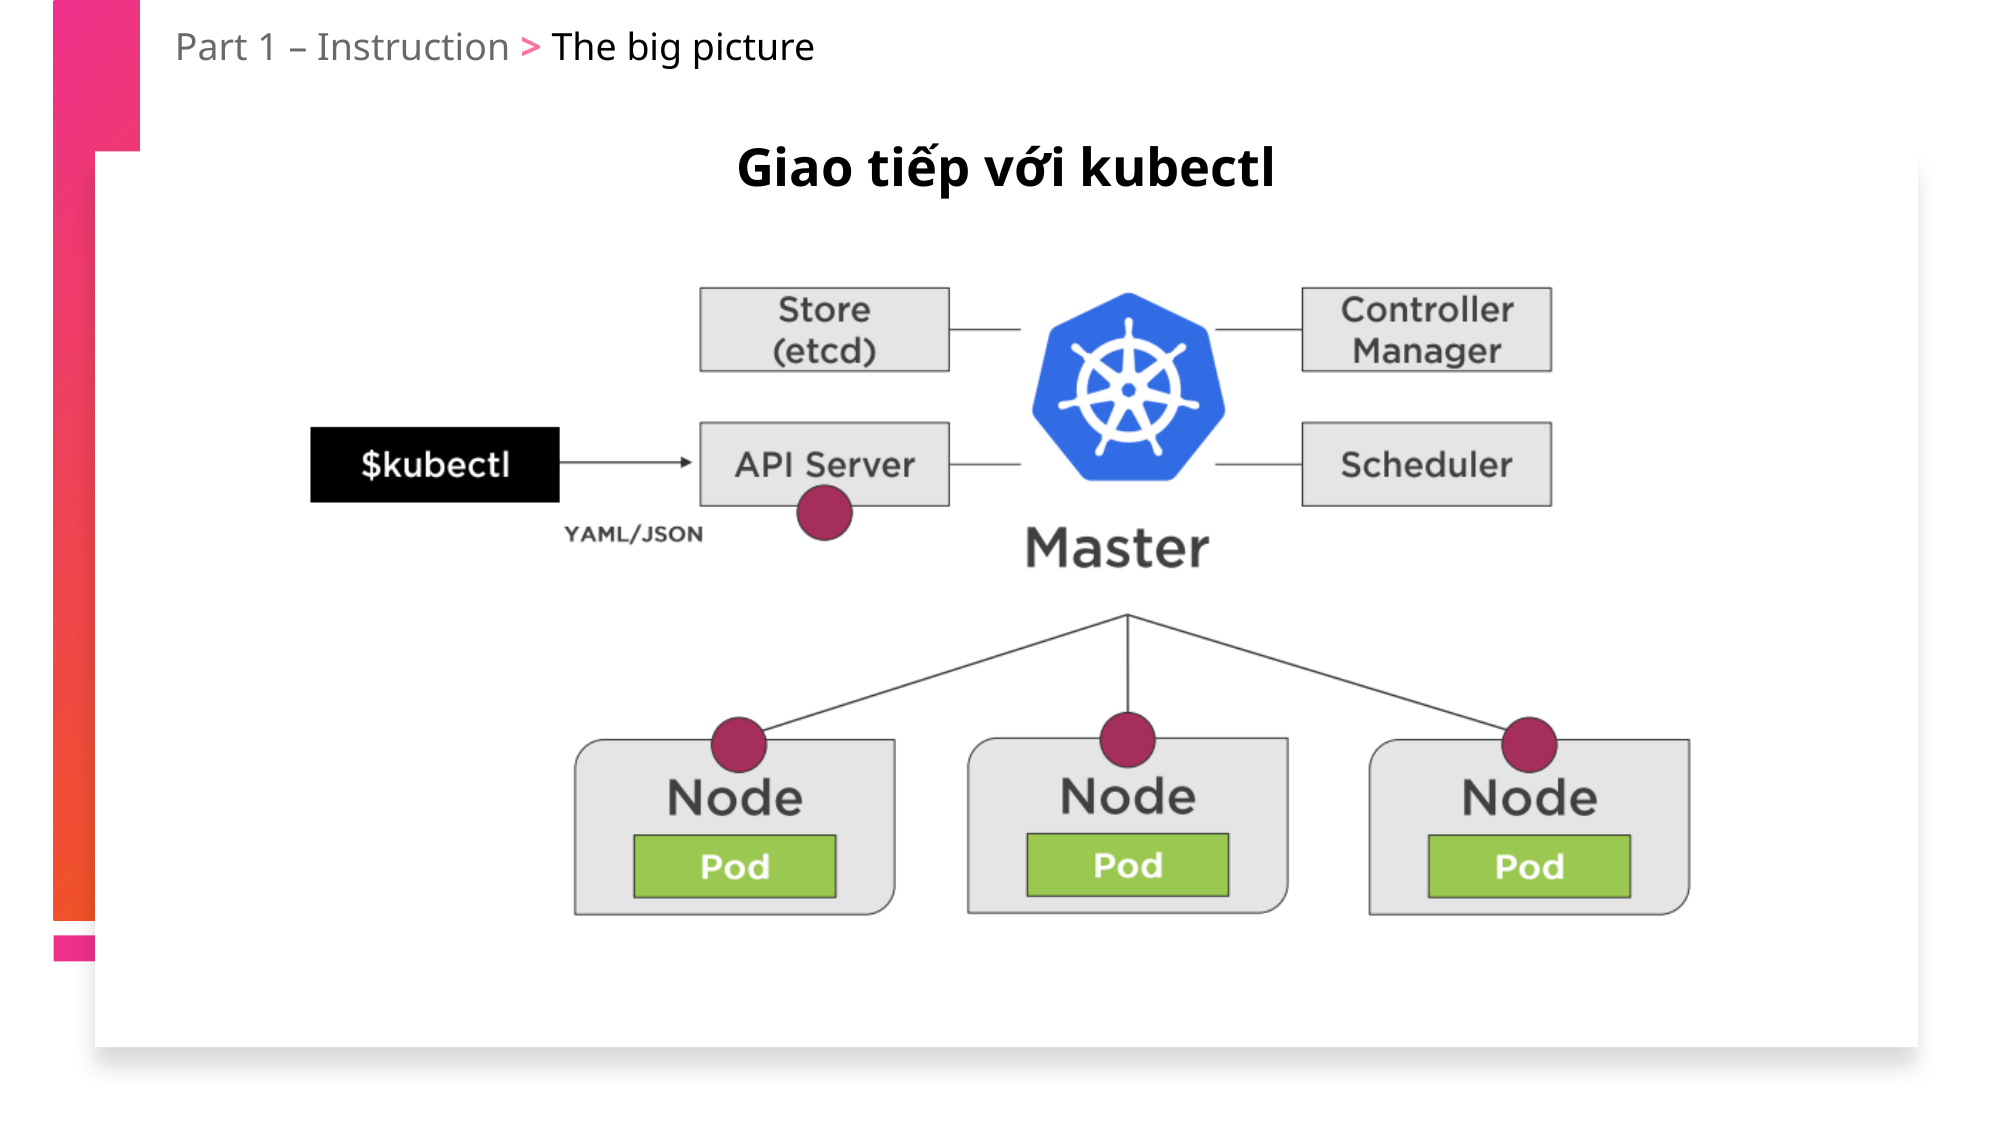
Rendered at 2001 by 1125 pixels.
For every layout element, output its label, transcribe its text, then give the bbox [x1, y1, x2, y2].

text_box Part 1 – Instruction > The big picture [160, 15, 831, 75]
text_box [94, 150, 1919, 1048]
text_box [0, 437, 258, 524]
picture [258, 205, 1742, 997]
text_box Giao tiếp với kubectl [198, 133, 1815, 206]
